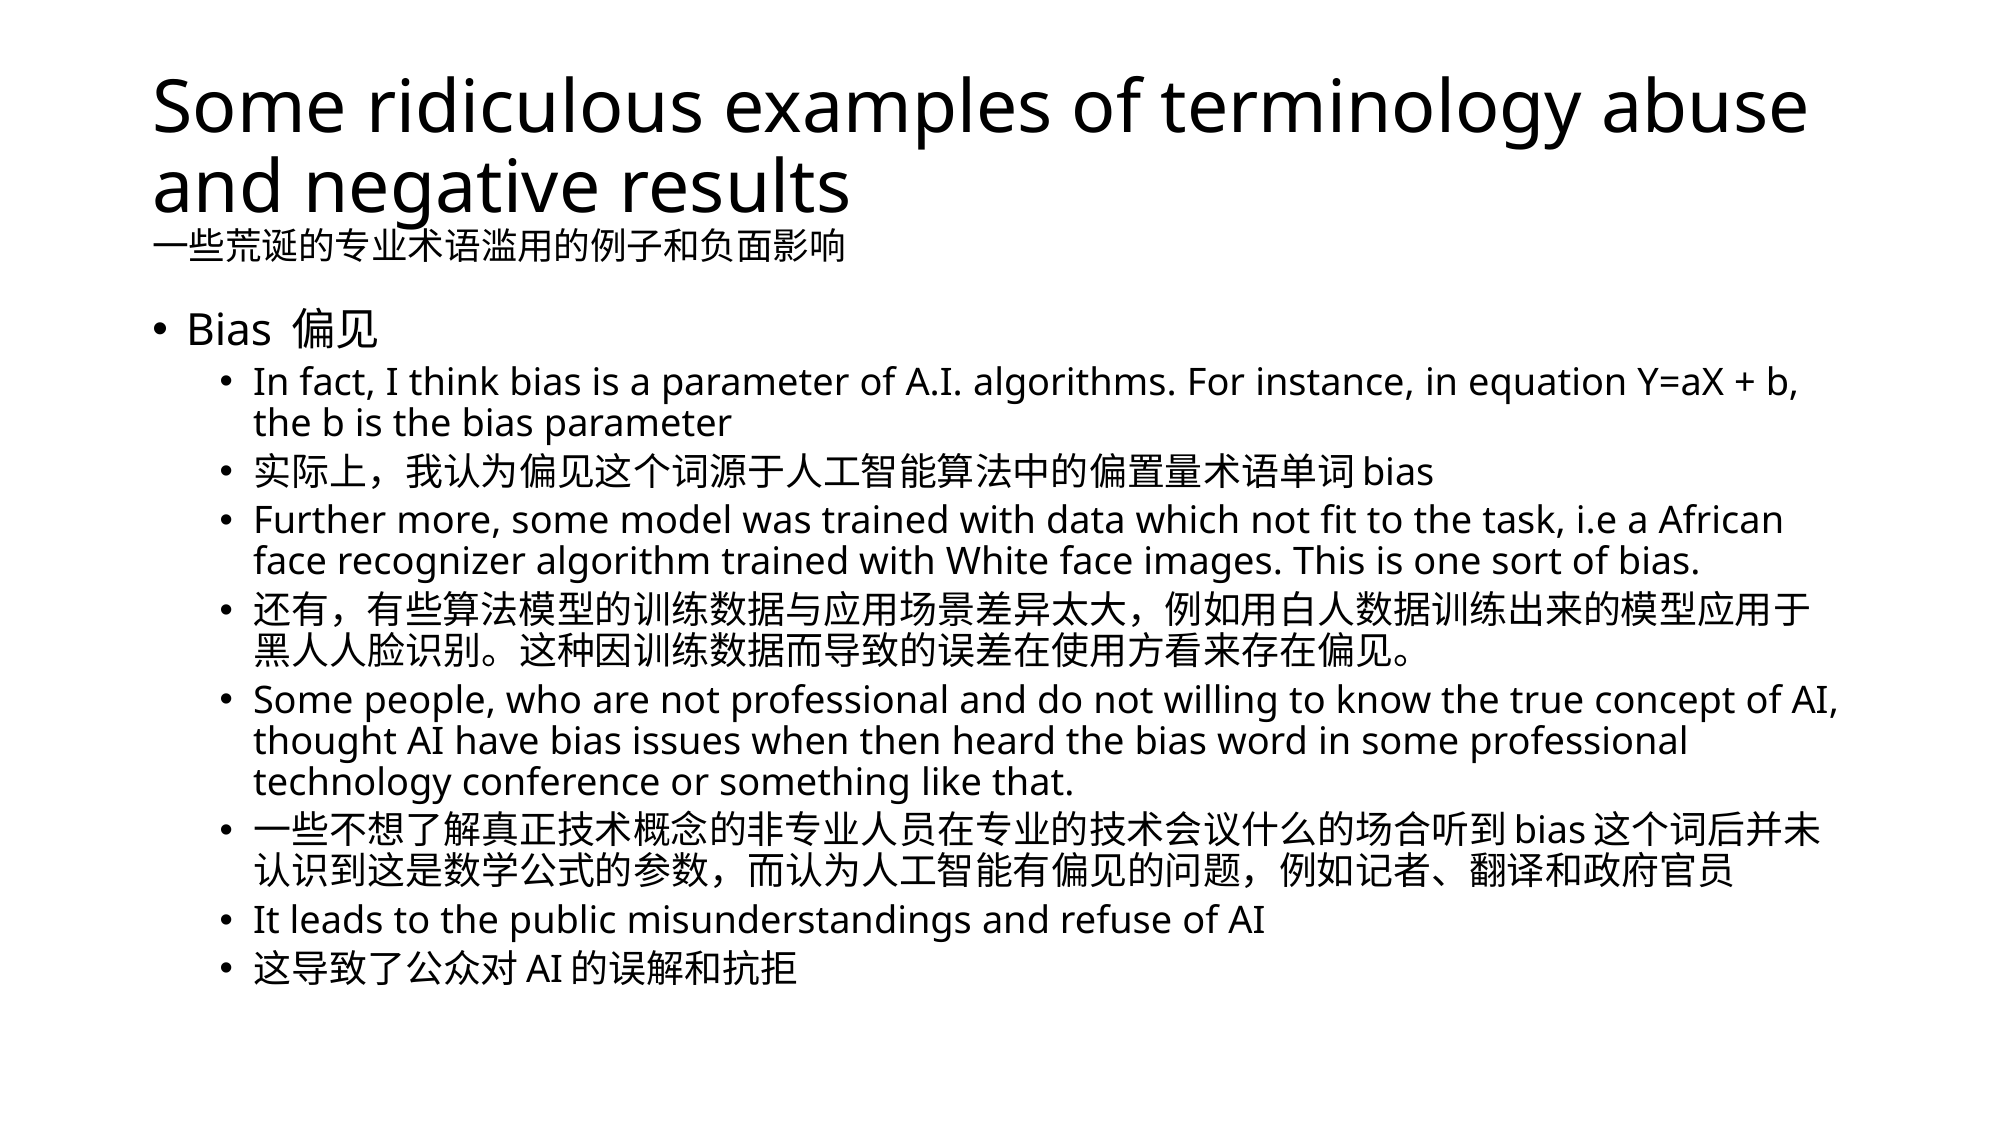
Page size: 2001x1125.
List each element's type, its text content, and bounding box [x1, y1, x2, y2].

title Some ridiculous examples of terminology abuse and negative results 一些荒诞的专业术语滥用的例子和负面影响 [137, 59, 1863, 278]
list Bias 偏见 In fact, I think bias is a parameter of A.I. algorithms. For instance, in equation Y=aX + b, the b is the bias parameter 实际上，我认为偏见这个词源于人工智能算法中的偏置量术语单词bias Further more, some model was trained with data which not fit to the task, i.e a African face recognizer algorithm trained with White face images. This is one sort of bias. 还有，有些算法模型的训练数据与应用场景差异太大，例如用白人数据训练出来的模型应用于黑人人脸识别。这种因训练数据而导致的误差在使用方看来存在偏见。 Some people, who are not professional and do not willing to know the true concept of AI, thought AI have bias issues when then heard the bias word in some professional technology conference or something like that. 一些不想了解真正技术概念的非专业人员在专业的技术会议什么的场合听到bias这个词后并未认识到这是数学公式的参数，而认为人工智能有偏见的问题，例如记者、翻译和政府官员 It leads to the public misunderstandings and refuse of AI 这导致了公众对AI的误解和抗拒 [137, 299, 1863, 1014]
